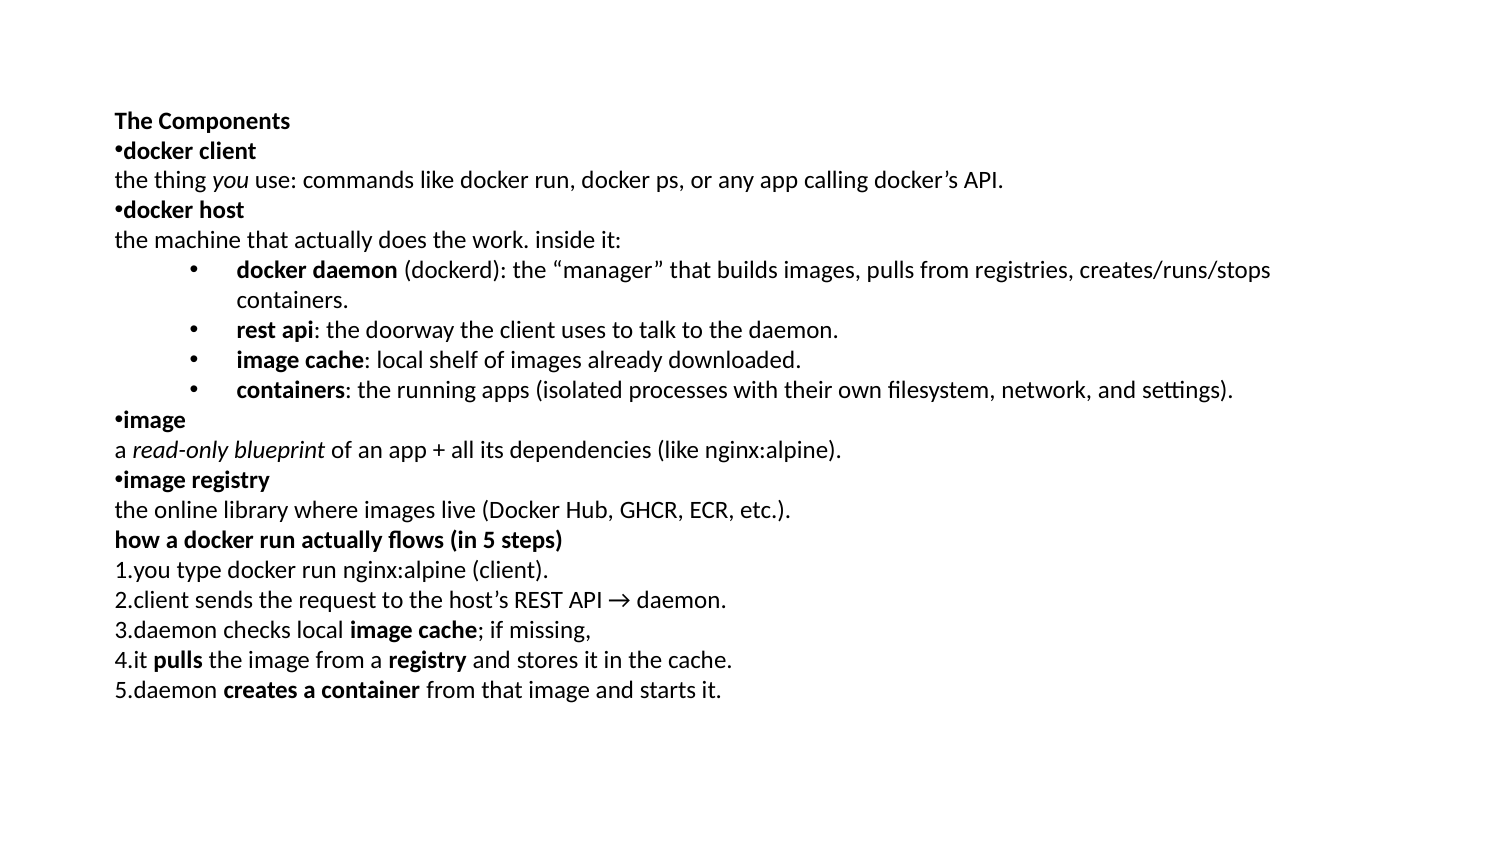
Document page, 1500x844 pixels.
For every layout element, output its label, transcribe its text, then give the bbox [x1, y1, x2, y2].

text_box The Components docker client the thing you use: commands like docker run, docker ps, or any app calling docker’s API. docker host the machine that actually does the work. inside it: docker daemon (dockerd): the “manager” that builds images, pulls from registries, creates/runs/stops containers. rest api: the doorway the client uses to talk to the daemon. image cache: local shelf of images already downloaded. containers: the running apps (isolated processes with their own filesystem, network, and settings). image a read-only blueprint of an app + all its dependencies (like nginx:alpine). image registry the online library where images live (Docker Hub, GHCR, ECR, etc.). how a docker run actually flows (in 5 steps) you type docker run nginx:alpine (client). client sends the request to the host’s REST API → daemon. daemon checks local image cache; if missing, it pulls the image from a registry and stores it in the cache. daemon creates a container from that image and starts it. [99, 96, 1388, 711]
